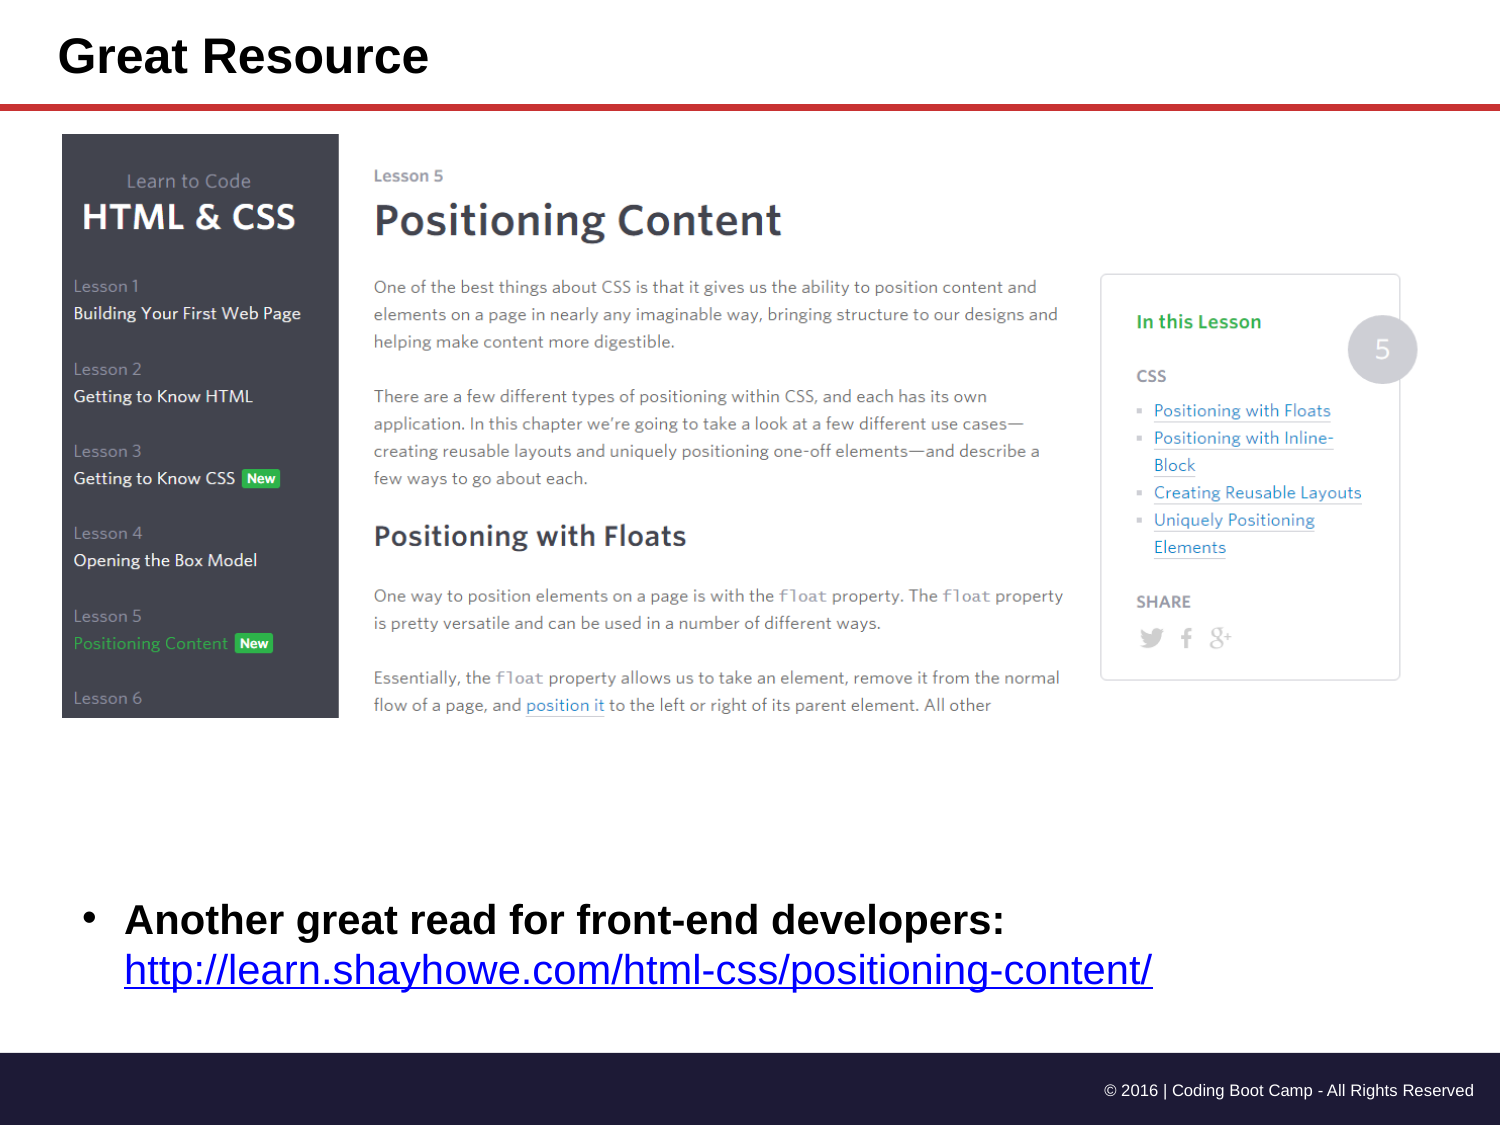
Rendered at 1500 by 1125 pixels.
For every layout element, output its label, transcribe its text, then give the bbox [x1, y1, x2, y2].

text_box Another great read for front-end developers: http://learn.shayhowe.com/html-css/positioning-content/ [67, 877, 1480, 1068]
text_box Great Resource [49, 16, 1188, 91]
picture [61, 134, 1463, 718]
